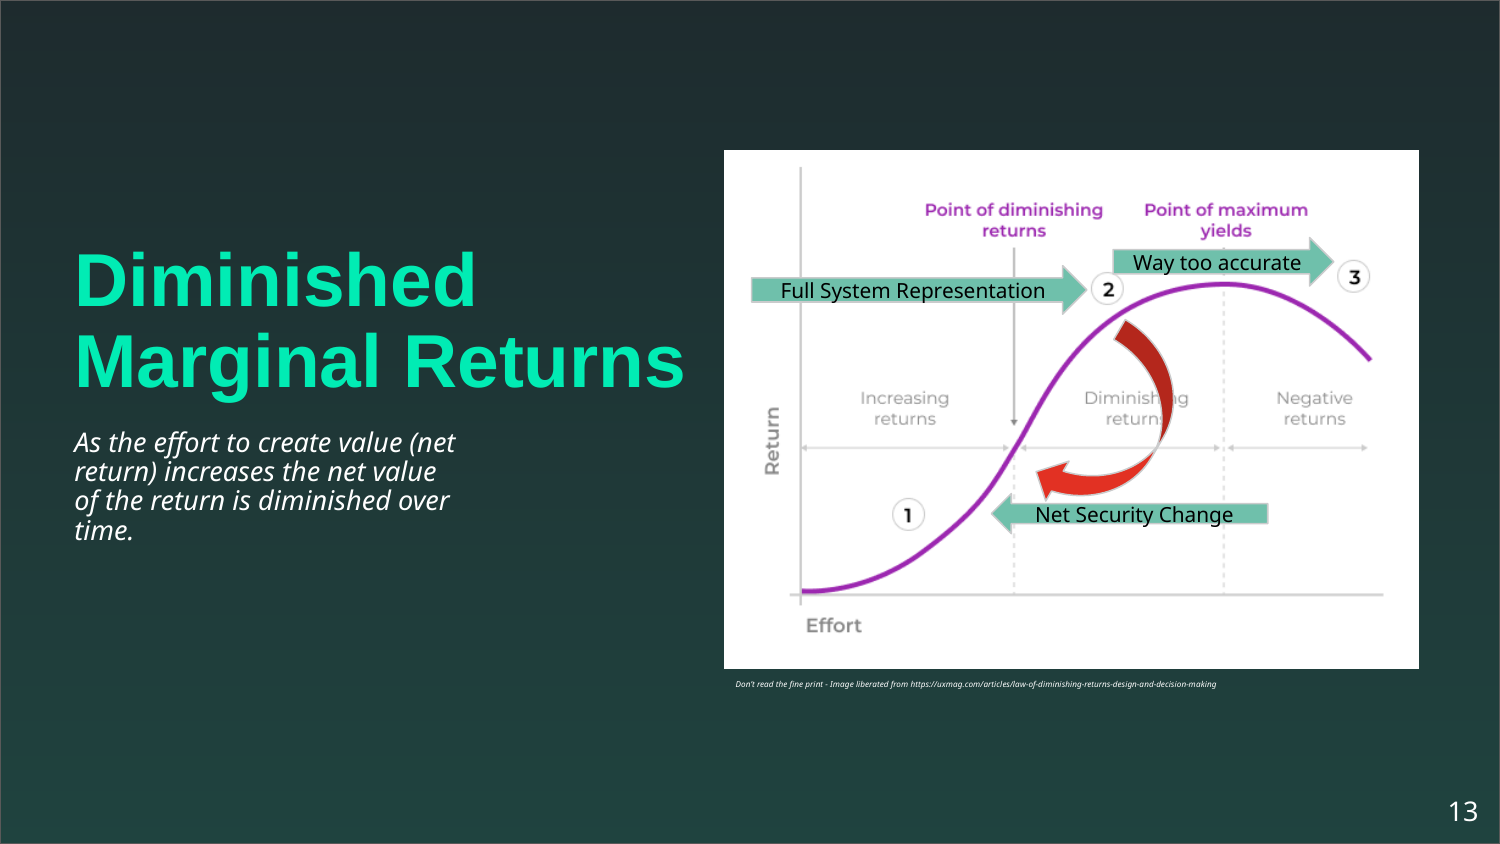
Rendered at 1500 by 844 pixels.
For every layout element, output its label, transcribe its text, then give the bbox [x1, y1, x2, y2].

title Diminished Marginal Returns [63, 150, 723, 410]
slide_number ‹#› [1403, 779, 1494, 844]
list Don’t read the fine print - Image liberated from https://uxmag.com/articles/law-of-diminishing-returns-design-and-decision-making [724, 676, 1419, 695]
list As the effort to create value (net return) increases the net value of the return is diminished over time. [63, 423, 472, 730]
picture [724, 150, 1420, 669]
